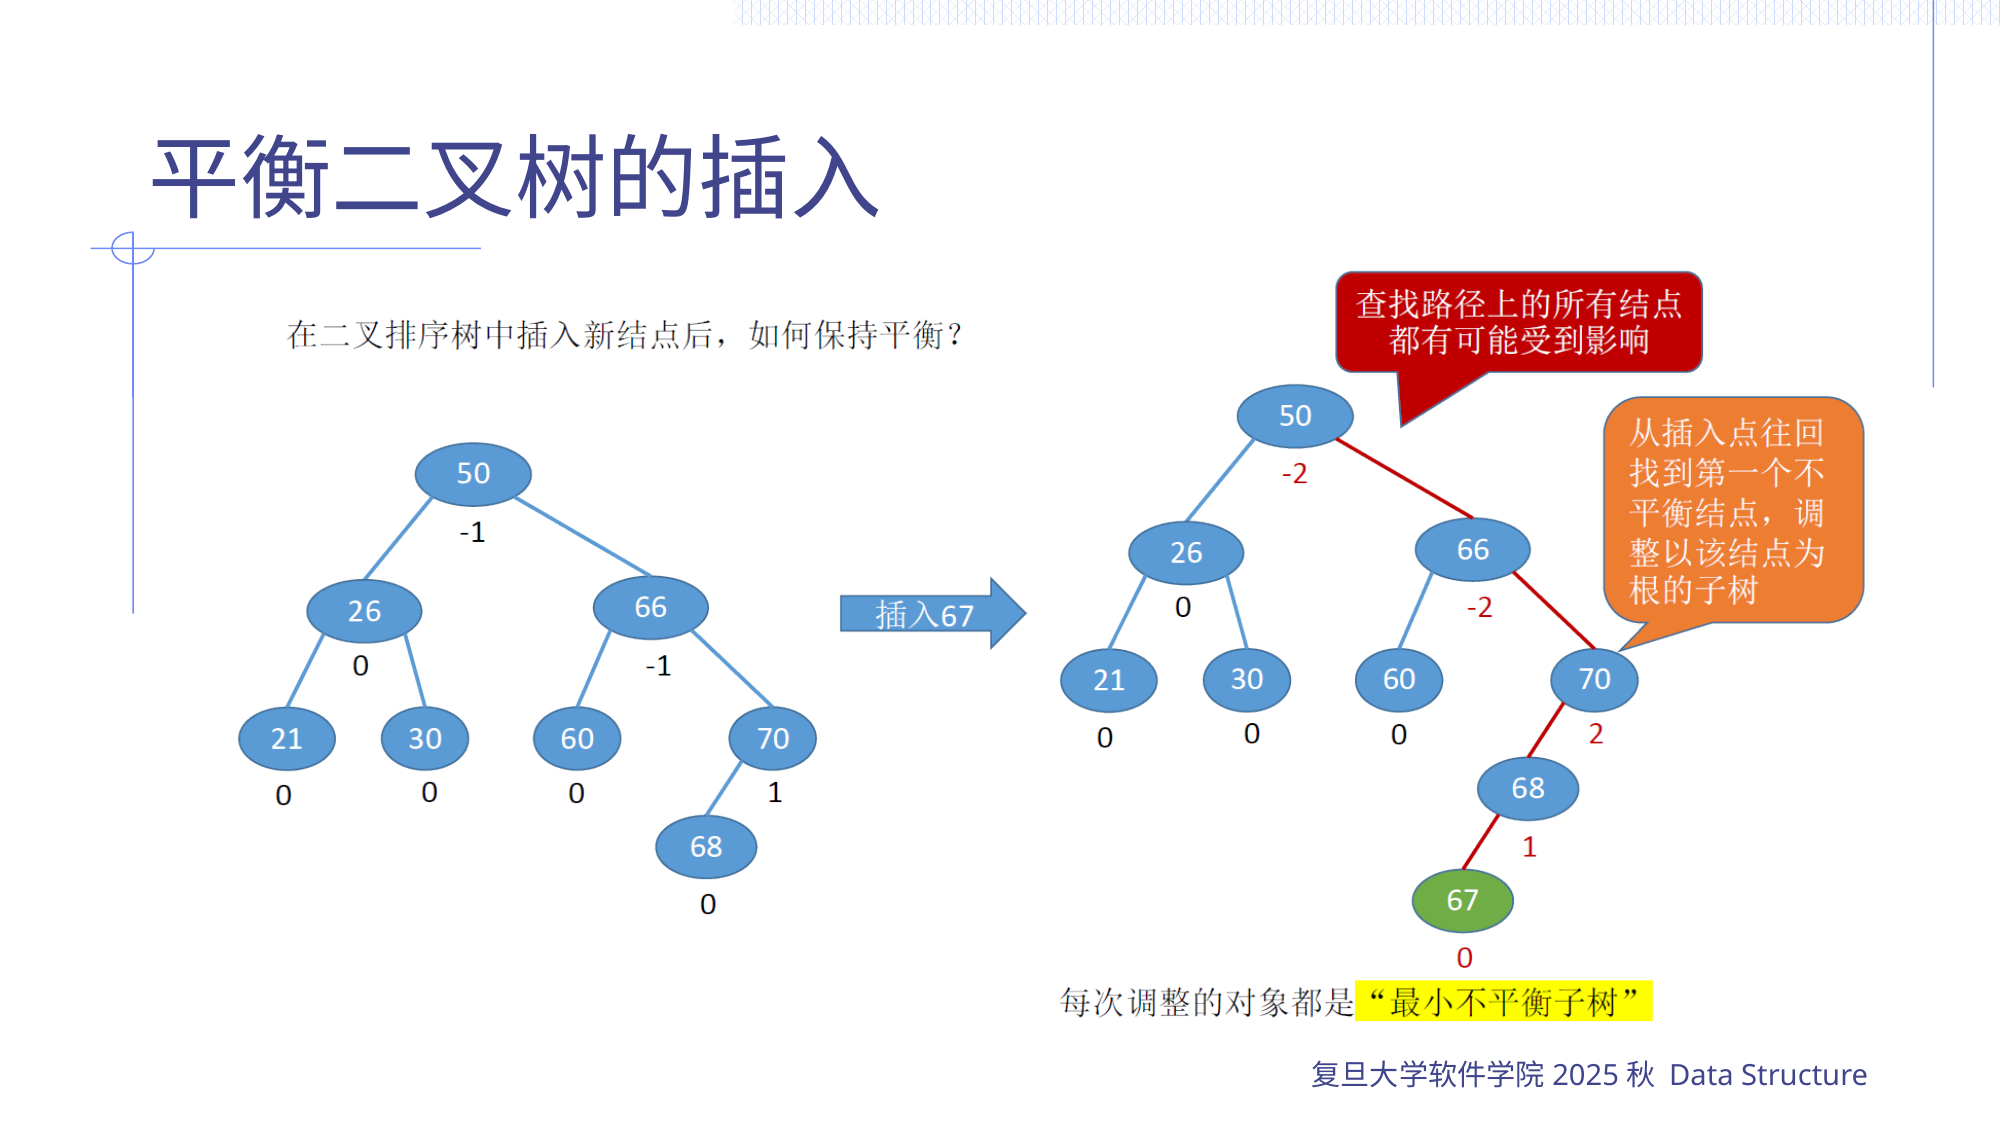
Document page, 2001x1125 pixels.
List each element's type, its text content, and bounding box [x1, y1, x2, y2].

title 平衡二叉树的插入 [133, 50, 1834, 238]
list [191, 255, 1876, 1045]
